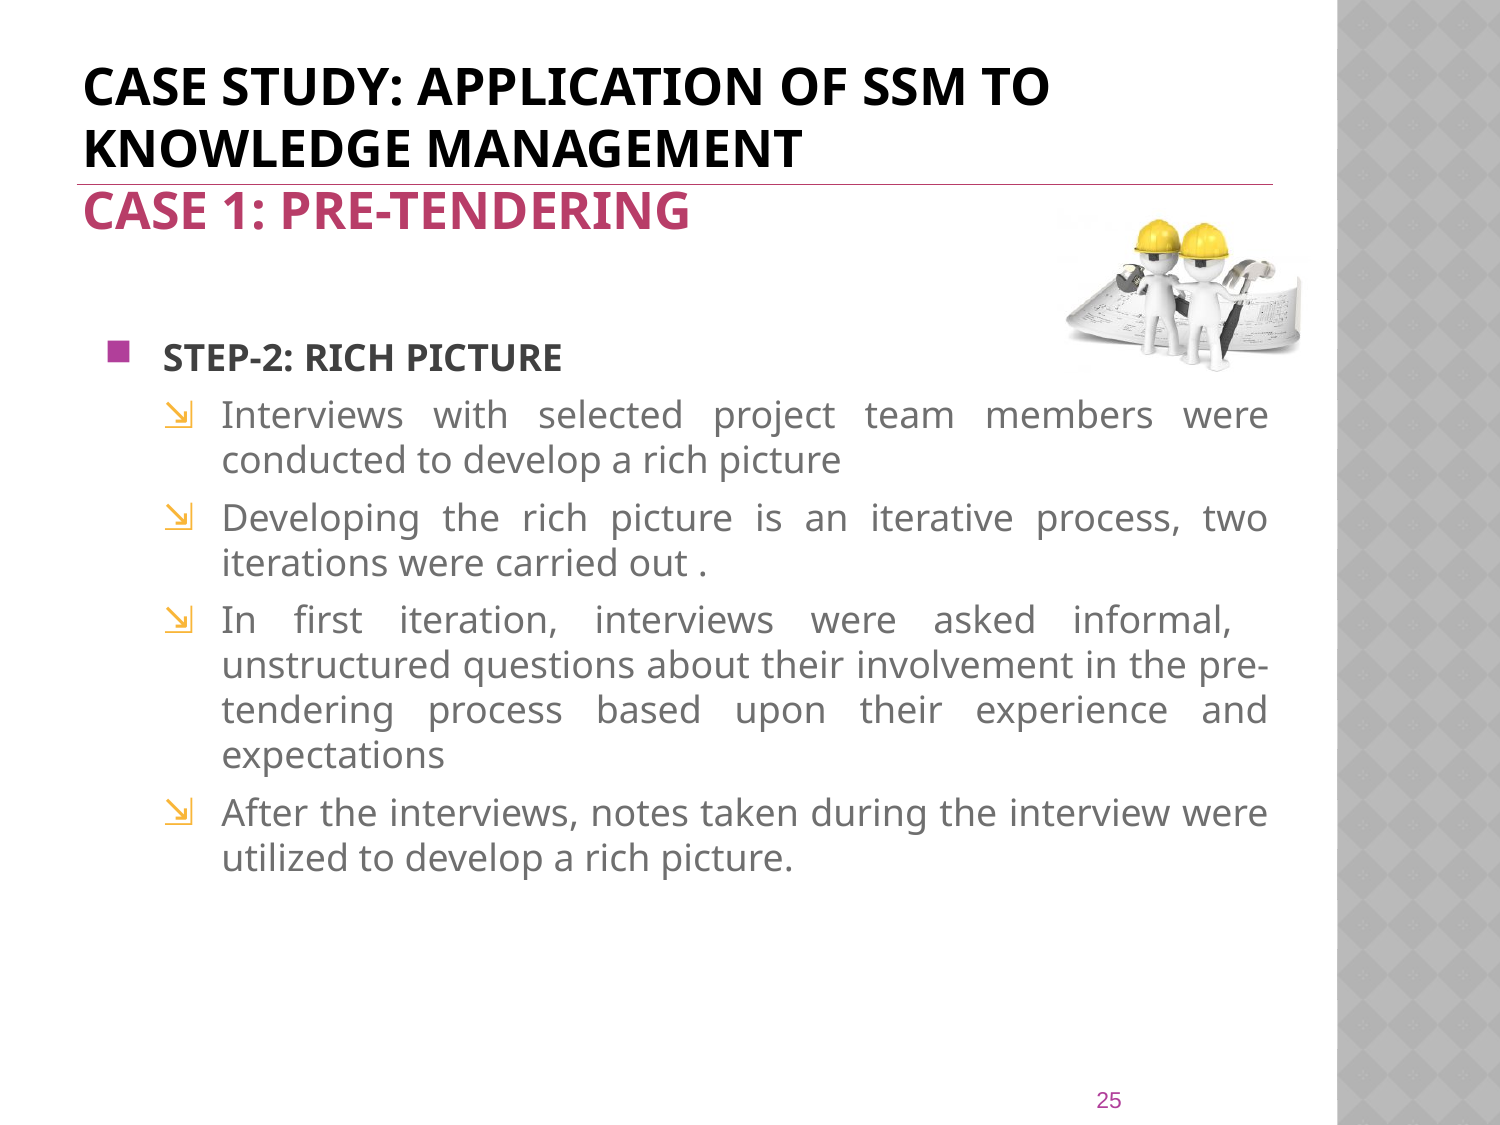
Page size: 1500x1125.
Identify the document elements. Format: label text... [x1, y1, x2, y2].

title CASE STUDY: APPLICATION OF SSM TO KNOWLEDGE MANAGEMENT CASE 1: PRE-TENDERING [75, 193, 1263, 240]
slide_number 40 [75, 185, 1263, 195]
list STEP-2: RICH PICTURE Interviews with selected project team members were conducted to develop a rich picture Developing the rich picture is an iterative process, two iterations were carried out . In first iteration, interviews were asked informal, unstructured questions about their involvement in the pre-tendering process based upon their experience and expectations After the interviews, notes taken during the interview were utilized to develop a rich picture. [88, 326, 1285, 1046]
picture [1056, 207, 1312, 373]
title CASE STUDY: APPLICATION OF SSM TO KNOWLEDGE MANAGEMENT CASE 1: PRE-TENDERING [75, 52, 1263, 185]
slide_number 25 [1025, 1075, 1122, 1113]
